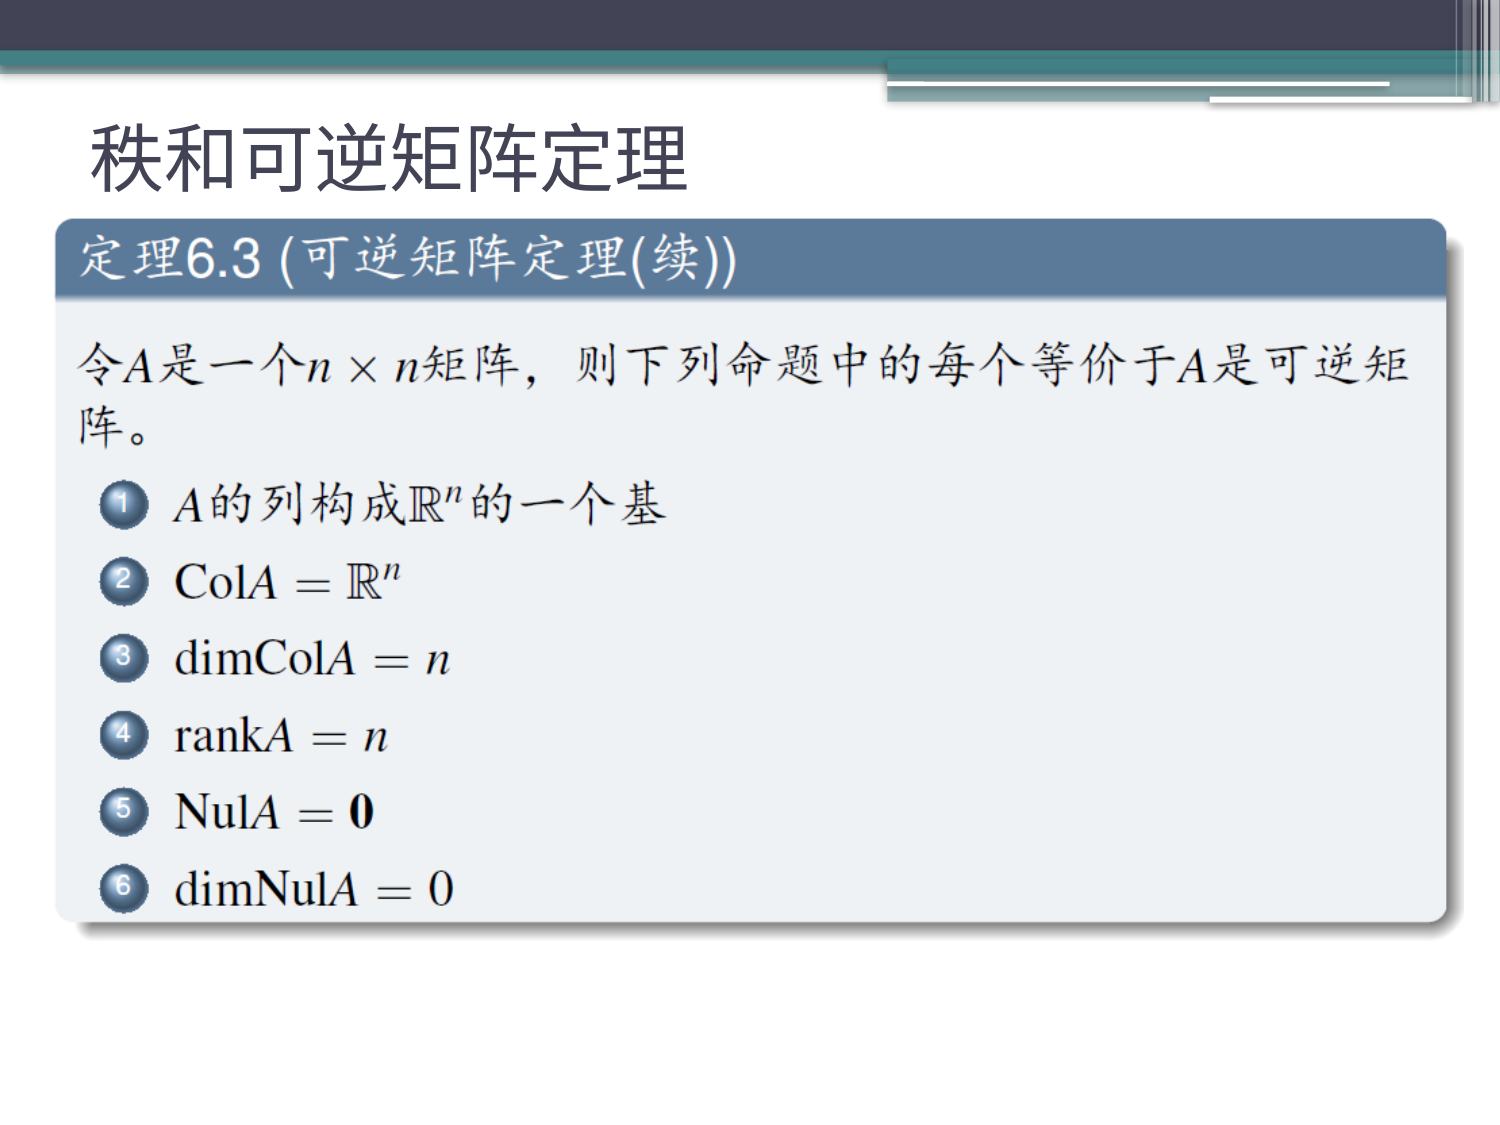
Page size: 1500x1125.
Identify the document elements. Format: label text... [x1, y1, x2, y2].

title 秩和可逆矩阵定理 [75, 68, 1425, 205]
picture [52, 207, 1464, 941]
